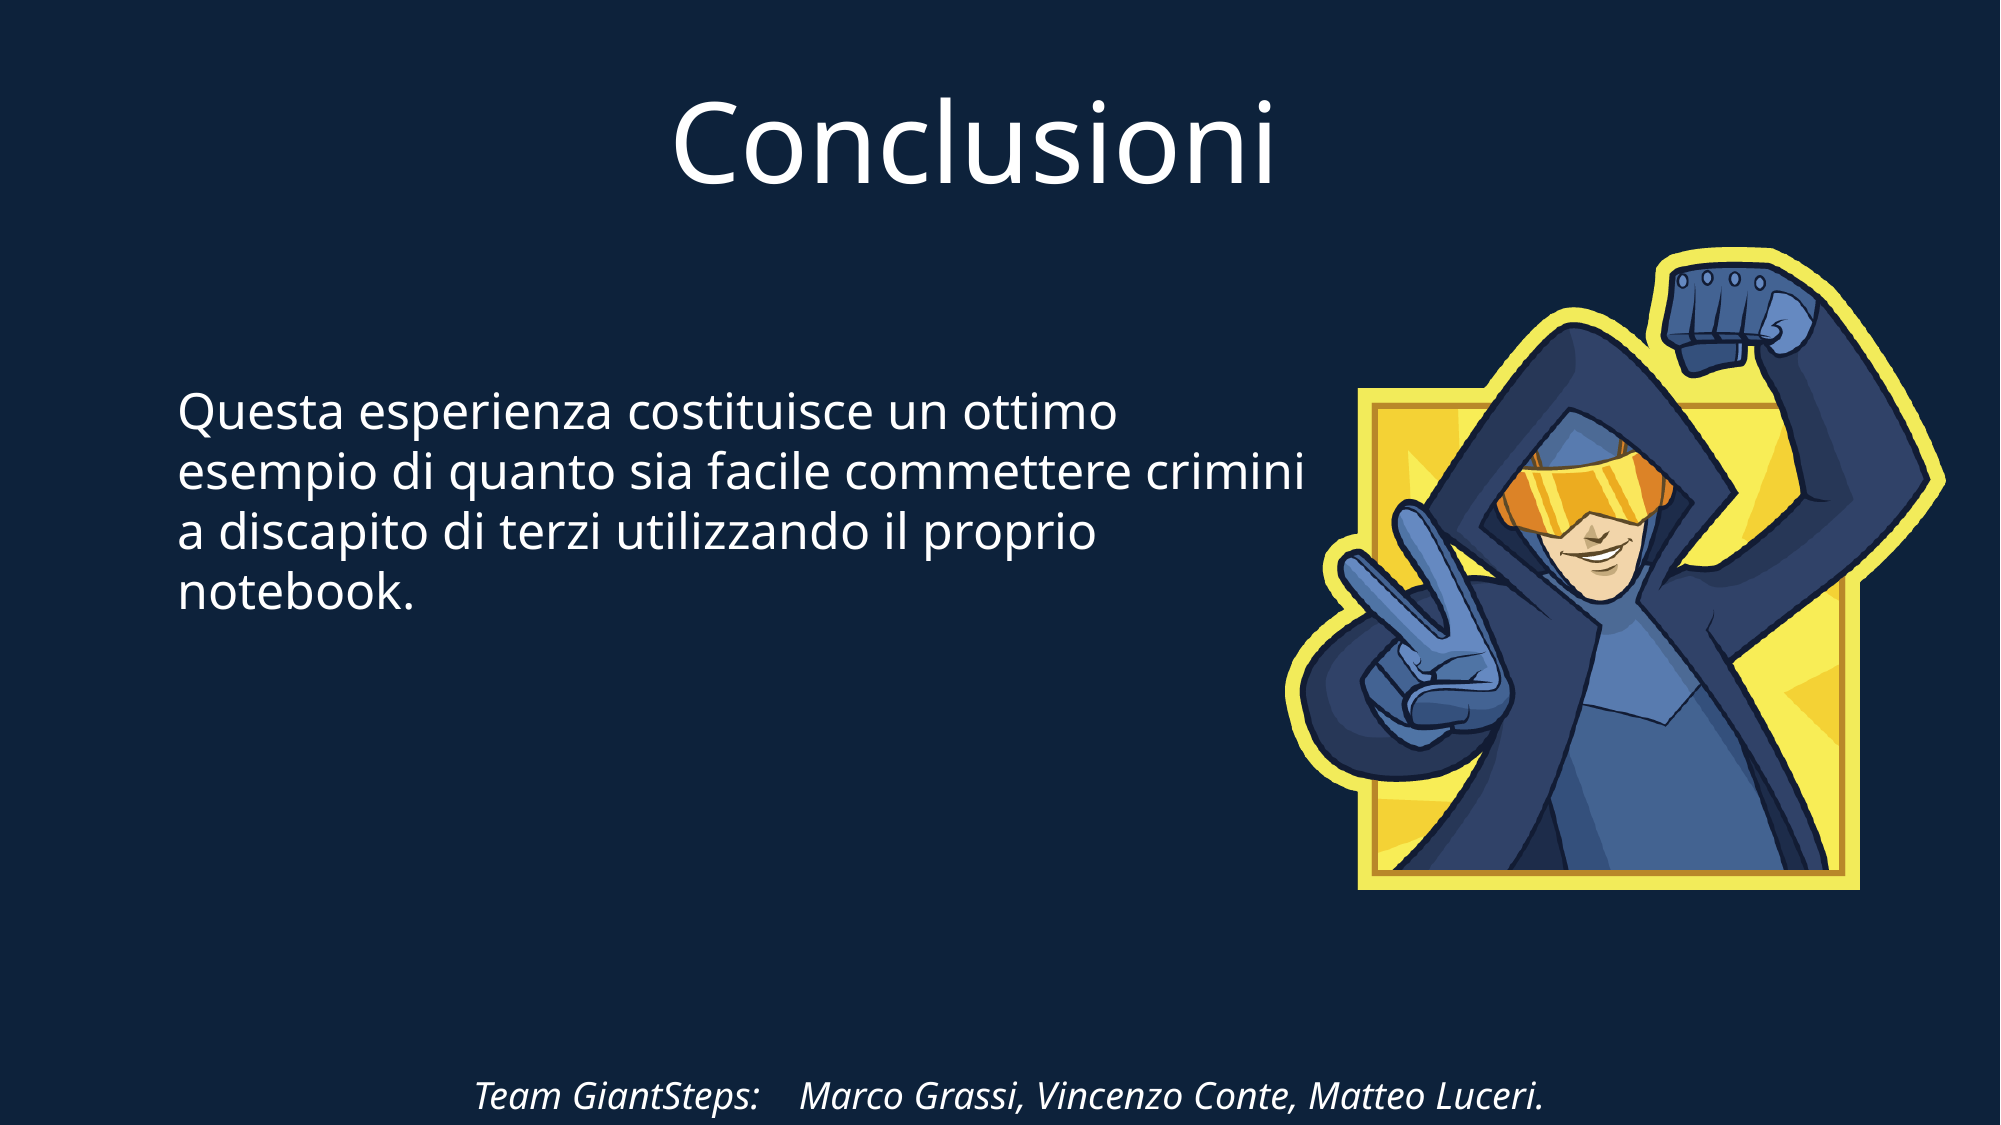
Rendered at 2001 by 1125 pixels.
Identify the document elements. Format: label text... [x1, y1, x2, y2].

text_box Conclusioni [654, 63, 1295, 214]
picture [1285, 247, 1946, 890]
text_box Team GiantSteps: Marco Grassi, Vincenzo Conte, Matteo Luceri. [458, 1064, 1561, 1125]
text_box Questa esperienza costituisce un ottimo esempio di quanto sia facile commettere crimini a discapito di terzi utilizzando il proprio notebook. [162, 312, 1285, 807]
